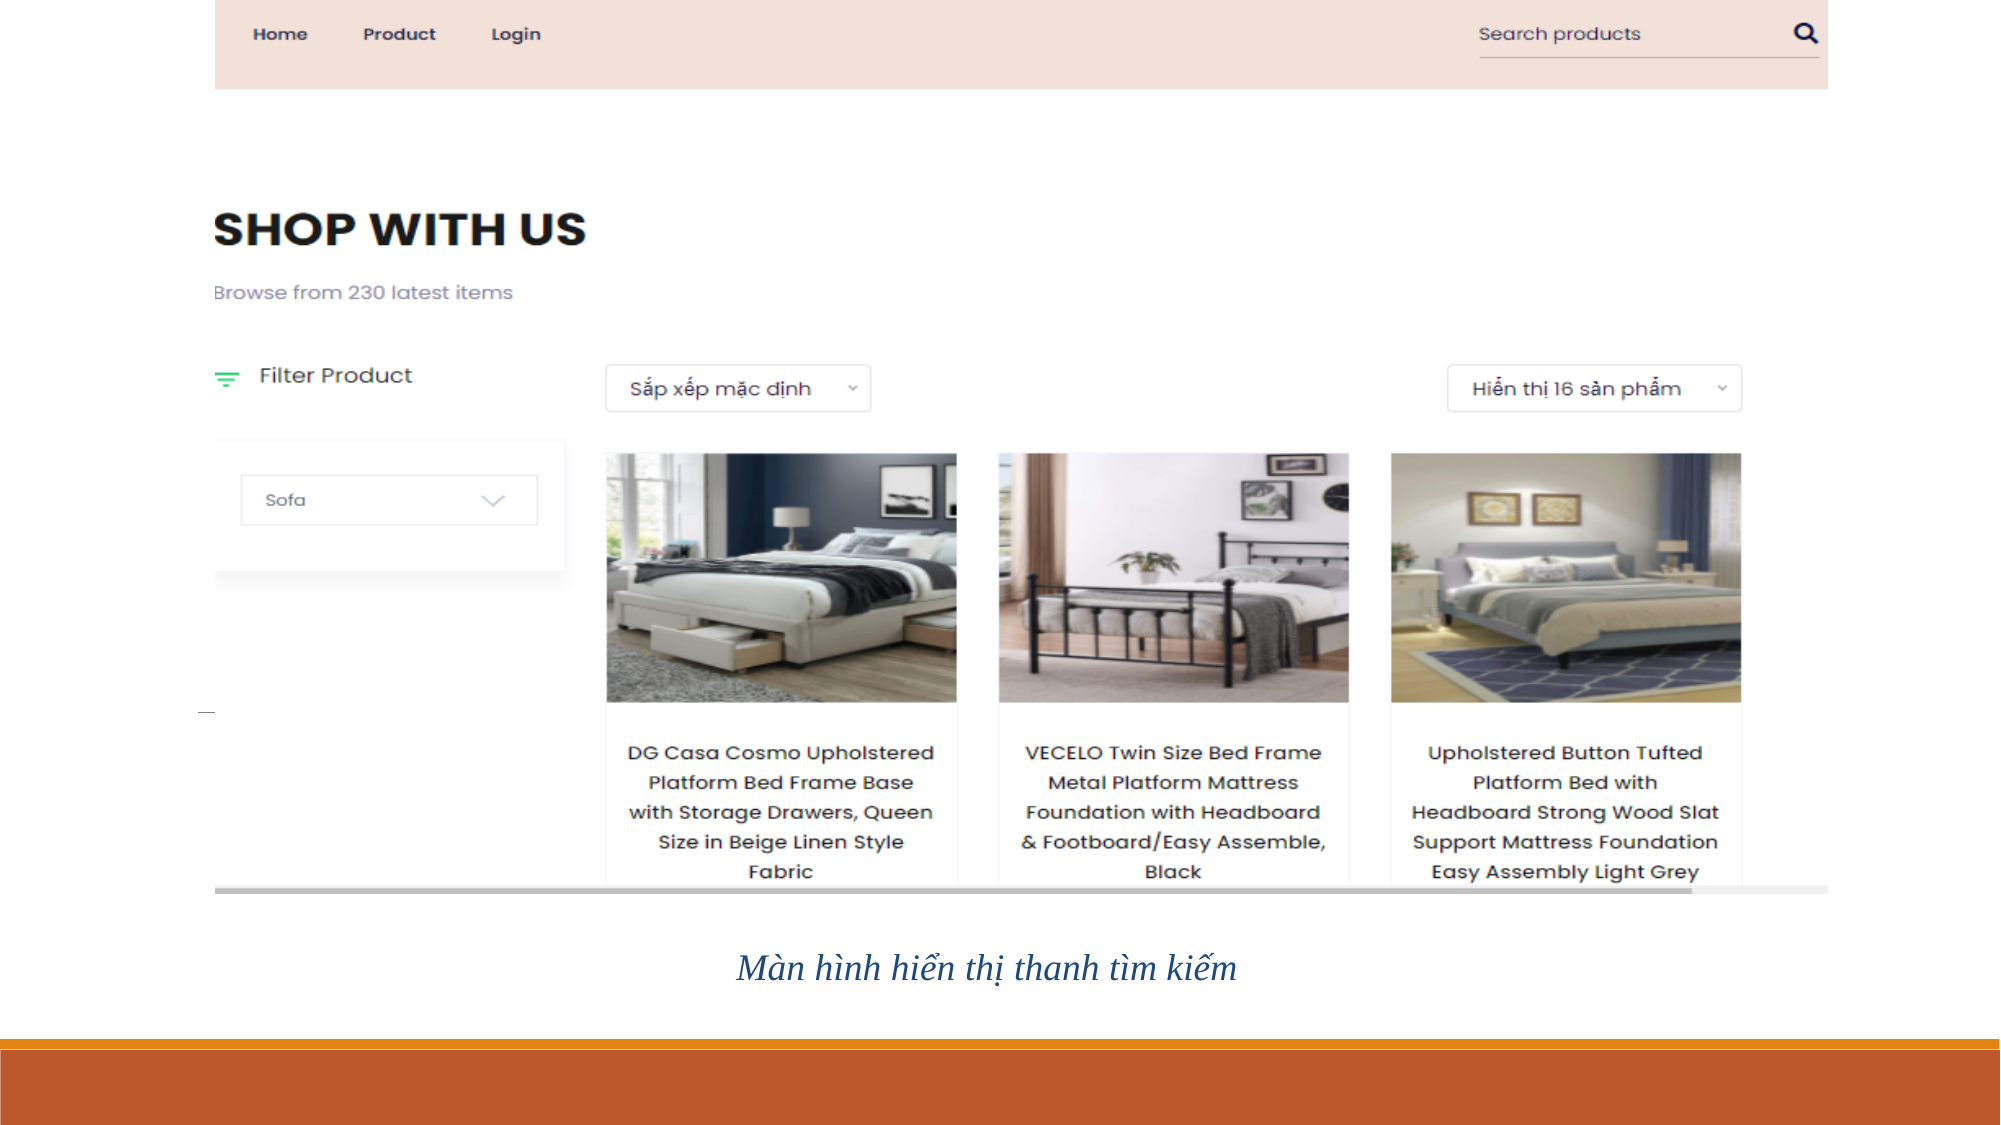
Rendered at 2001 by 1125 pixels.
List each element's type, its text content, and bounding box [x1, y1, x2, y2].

picture [215, 0, 1828, 894]
text_box Màn hình hiển thị thanh tìm kiếm [180, 936, 1794, 996]
